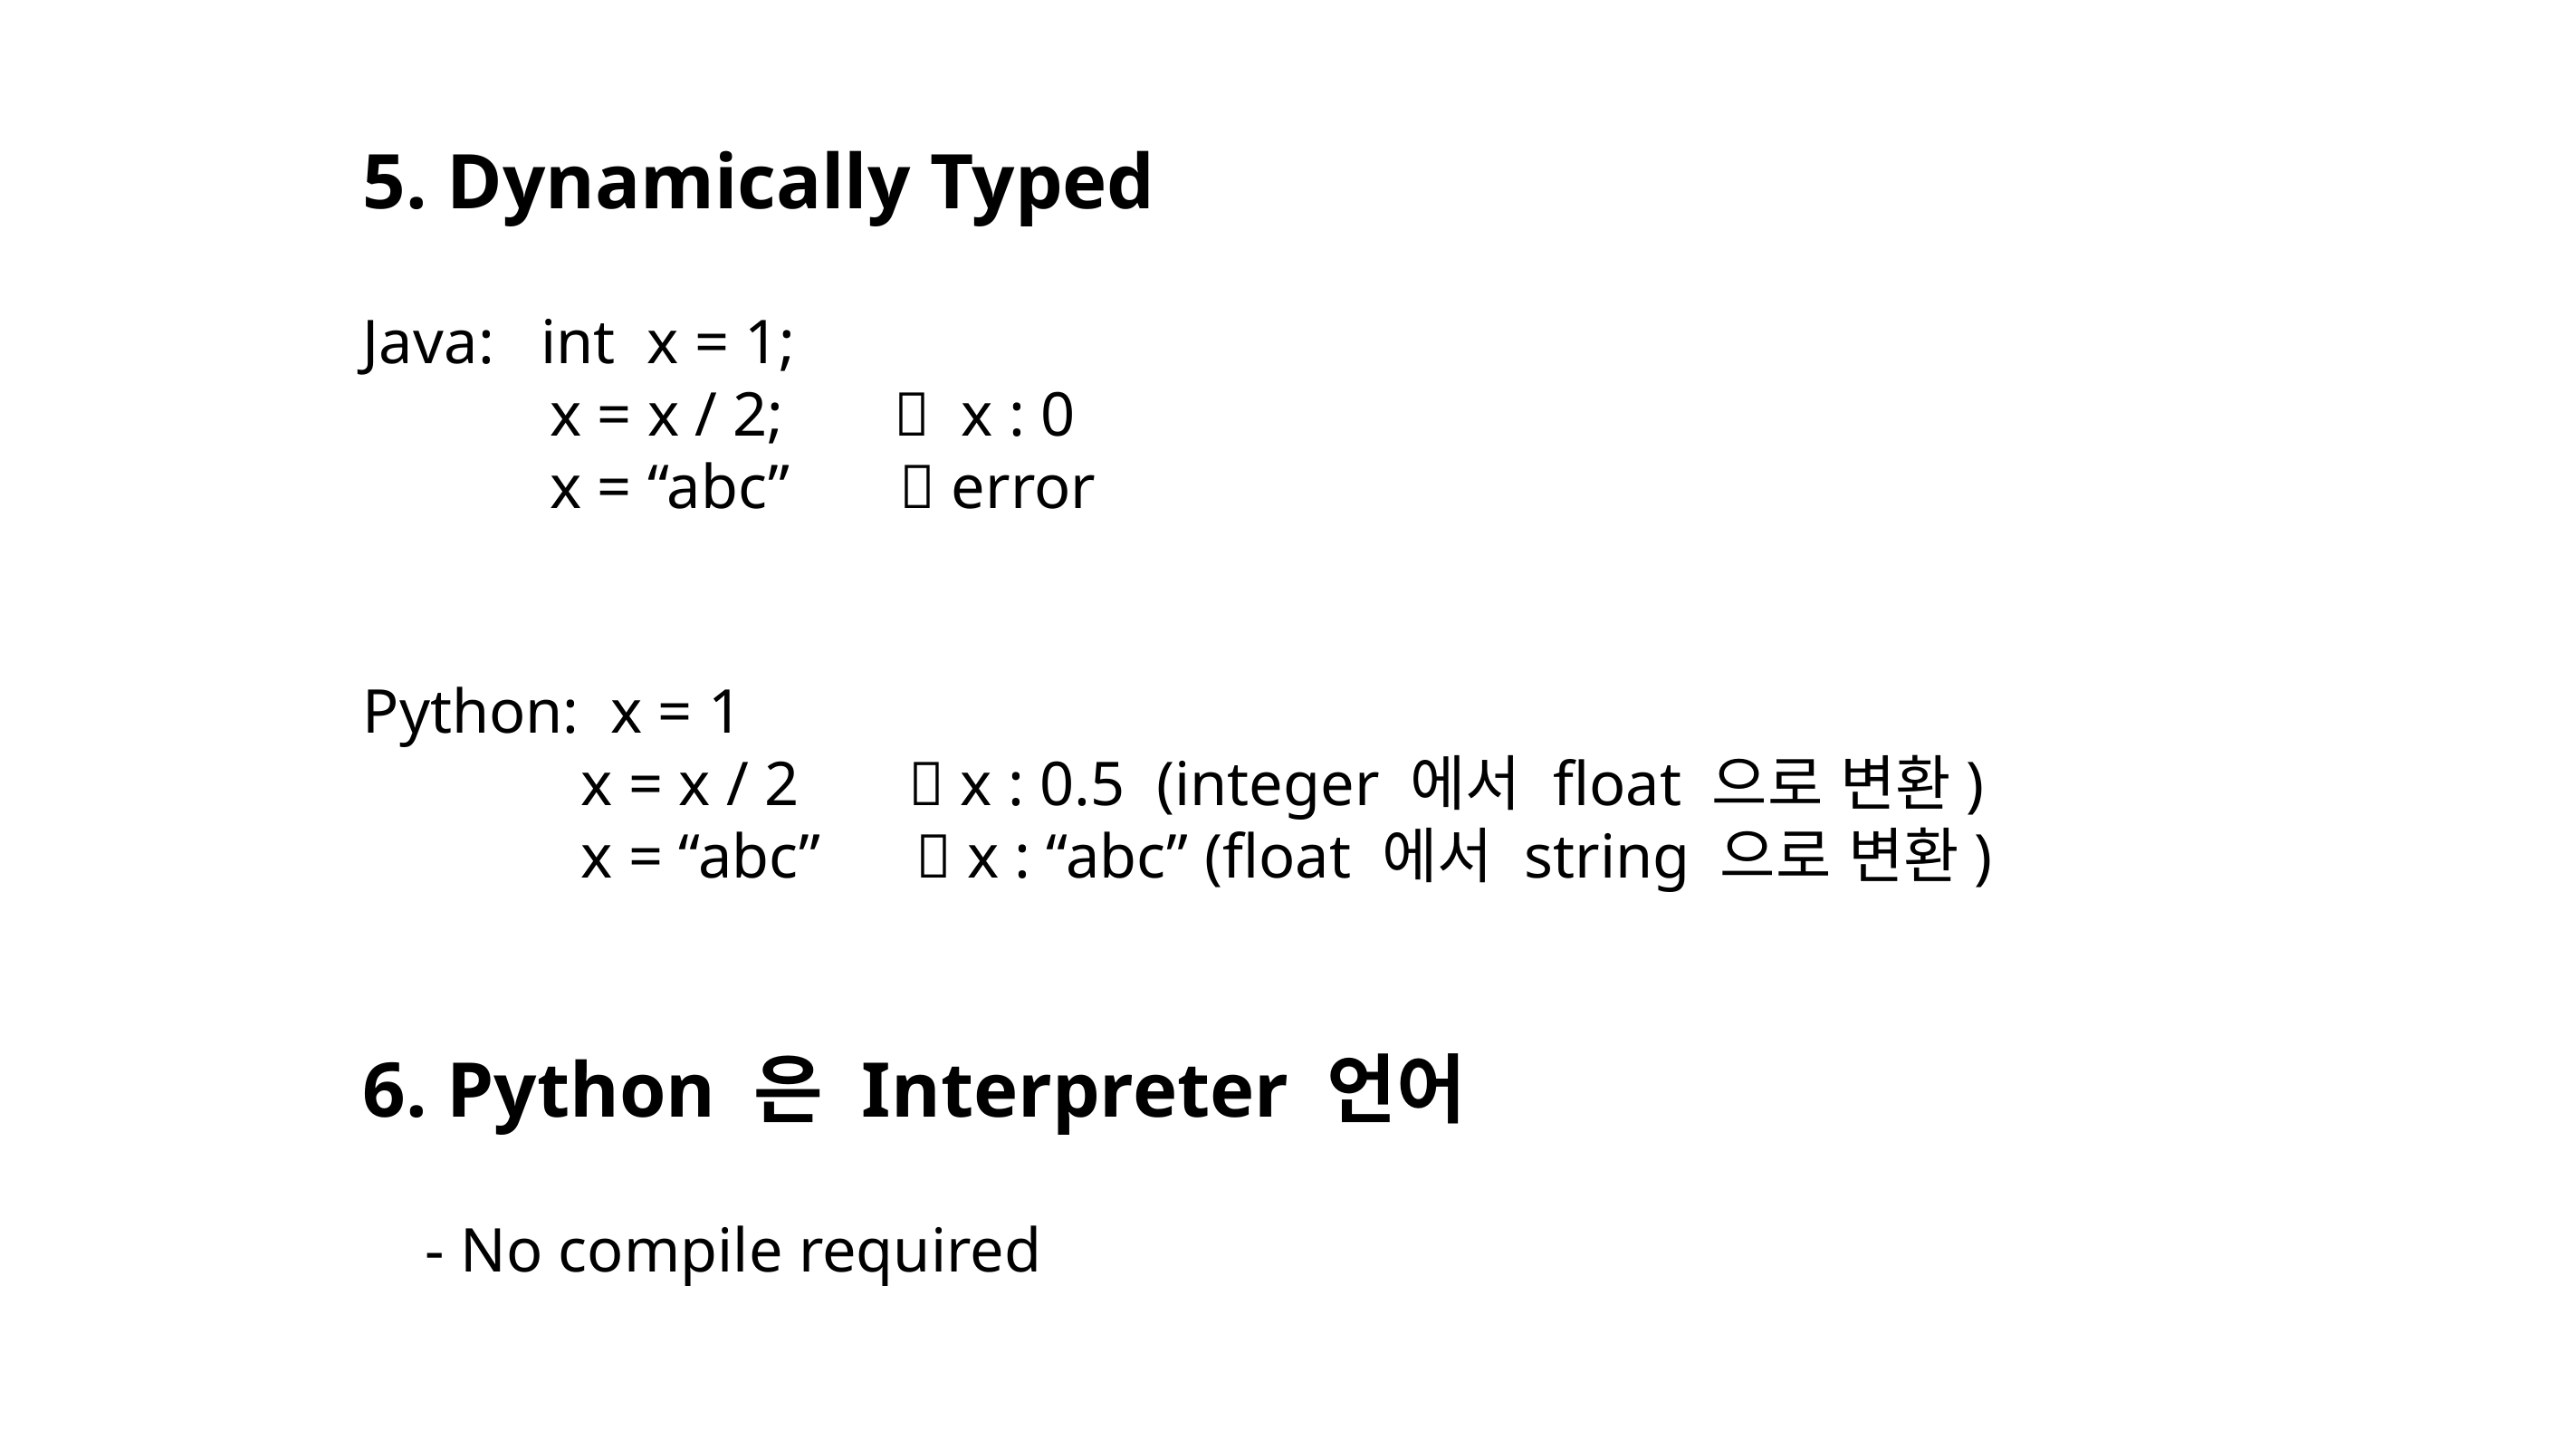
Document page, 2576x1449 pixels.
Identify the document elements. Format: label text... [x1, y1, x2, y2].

list 5. Dynamically Typed Java: int x = 1; x = x / 2;  x : 0 x = “abc”  error Python: x = 1 x = x / 2  x : 0.5 (integer 에서 float 으로 변환) x = “abc”  x : “abc” (float 에서 string 으로 변환) 6. Python 은 Interpreter 언어 - No compile required [354, 107, 2059, 1310]
